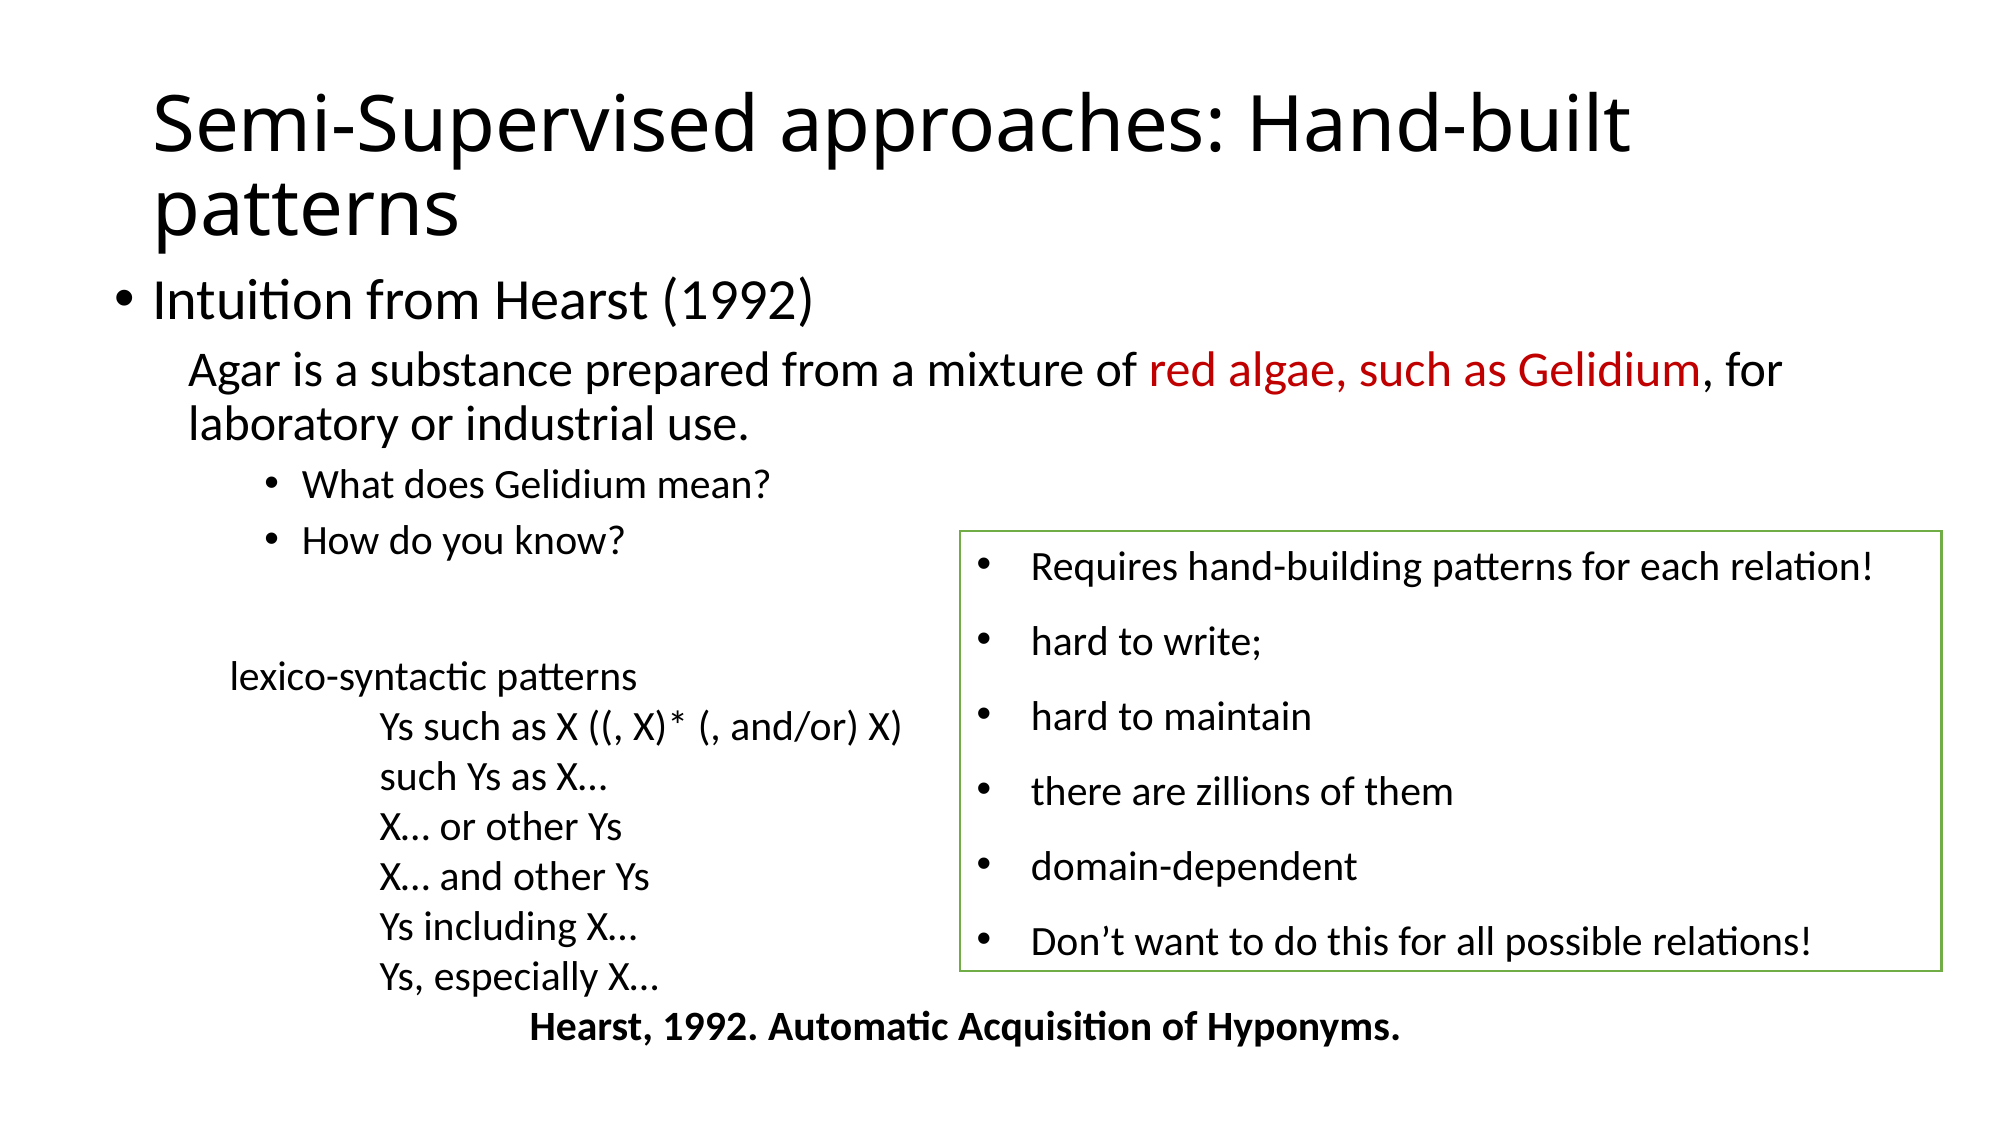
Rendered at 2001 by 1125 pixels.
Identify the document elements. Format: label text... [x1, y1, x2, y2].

title Semi-Supervised approaches: Hand-built patterns [137, 59, 1863, 261]
list Intuition from Hearst (1992) Agar is a substance prepared from a mixture of red algae, such as Gelidium, for laboratory or industrial use. What does Gelidium mean? How do you know? [98, 261, 1959, 1081]
text_box lexico-syntactic patterns Ys such as X ((, X)* (, and/or) X) such Ys as X… X… or other Ys X… and other Ys Ys including X… Ys, especially X… Hearst, 1992. Automatic Acquisition of Hyponyms. [214, 640, 1707, 1057]
text_box Requires hand-building patterns for each relation! hard to write; hard to maintain there are zillions of them domain-dependent Don’t want to do this for all possible relations! [960, 531, 1942, 972]
